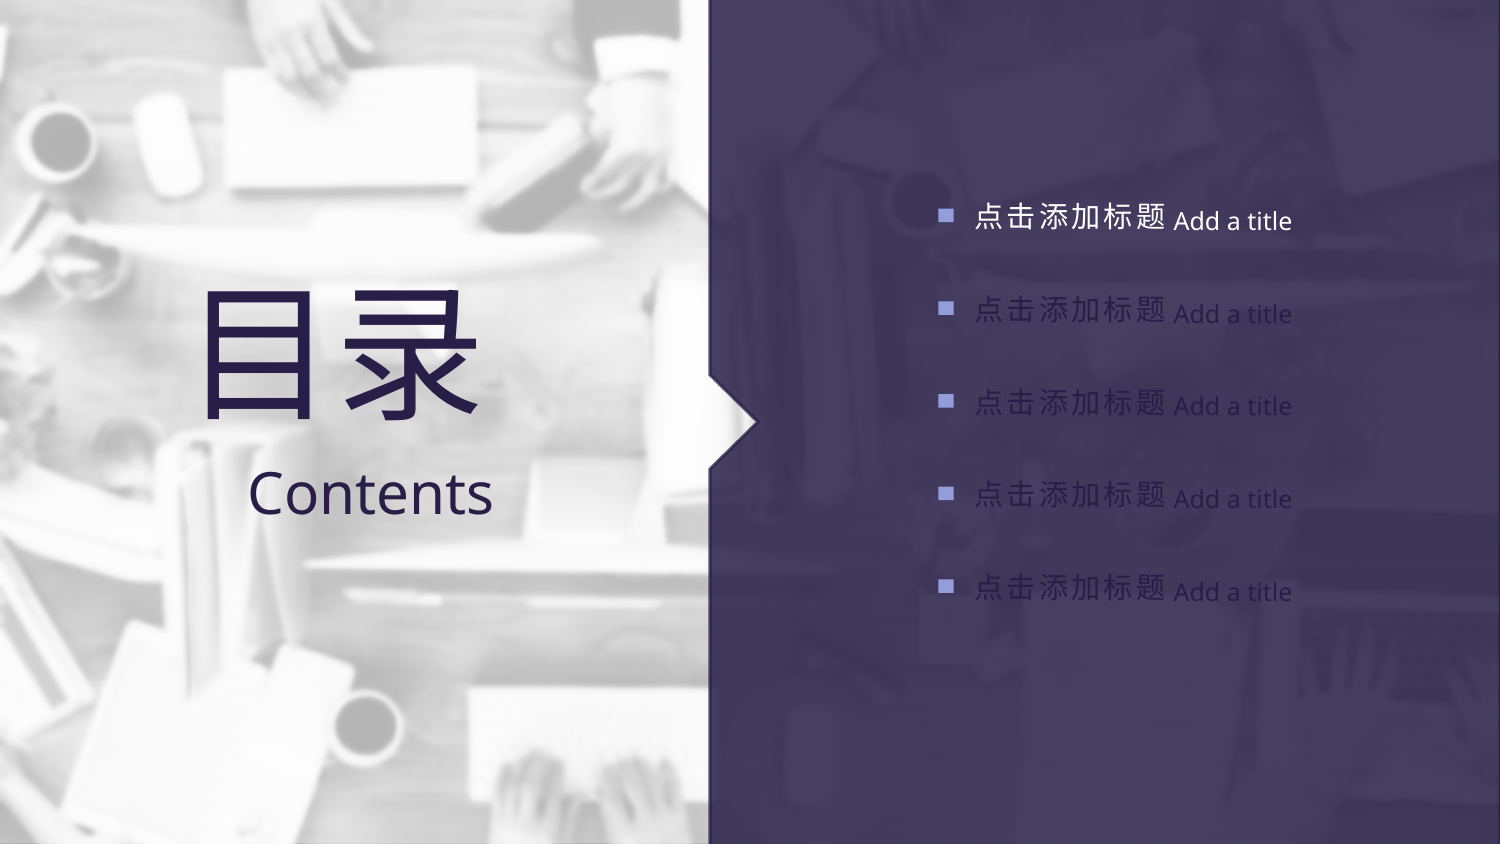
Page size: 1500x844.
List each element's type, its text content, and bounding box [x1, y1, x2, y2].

text_box Contents [232, 448, 510, 534]
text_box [938, 472, 1354, 520]
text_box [938, 565, 1354, 613]
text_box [938, 287, 1354, 335]
text_box 目录 [170, 251, 547, 447]
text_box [938, 194, 1354, 274]
text_box [708, 0, 1500, 844]
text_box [938, 380, 1354, 427]
